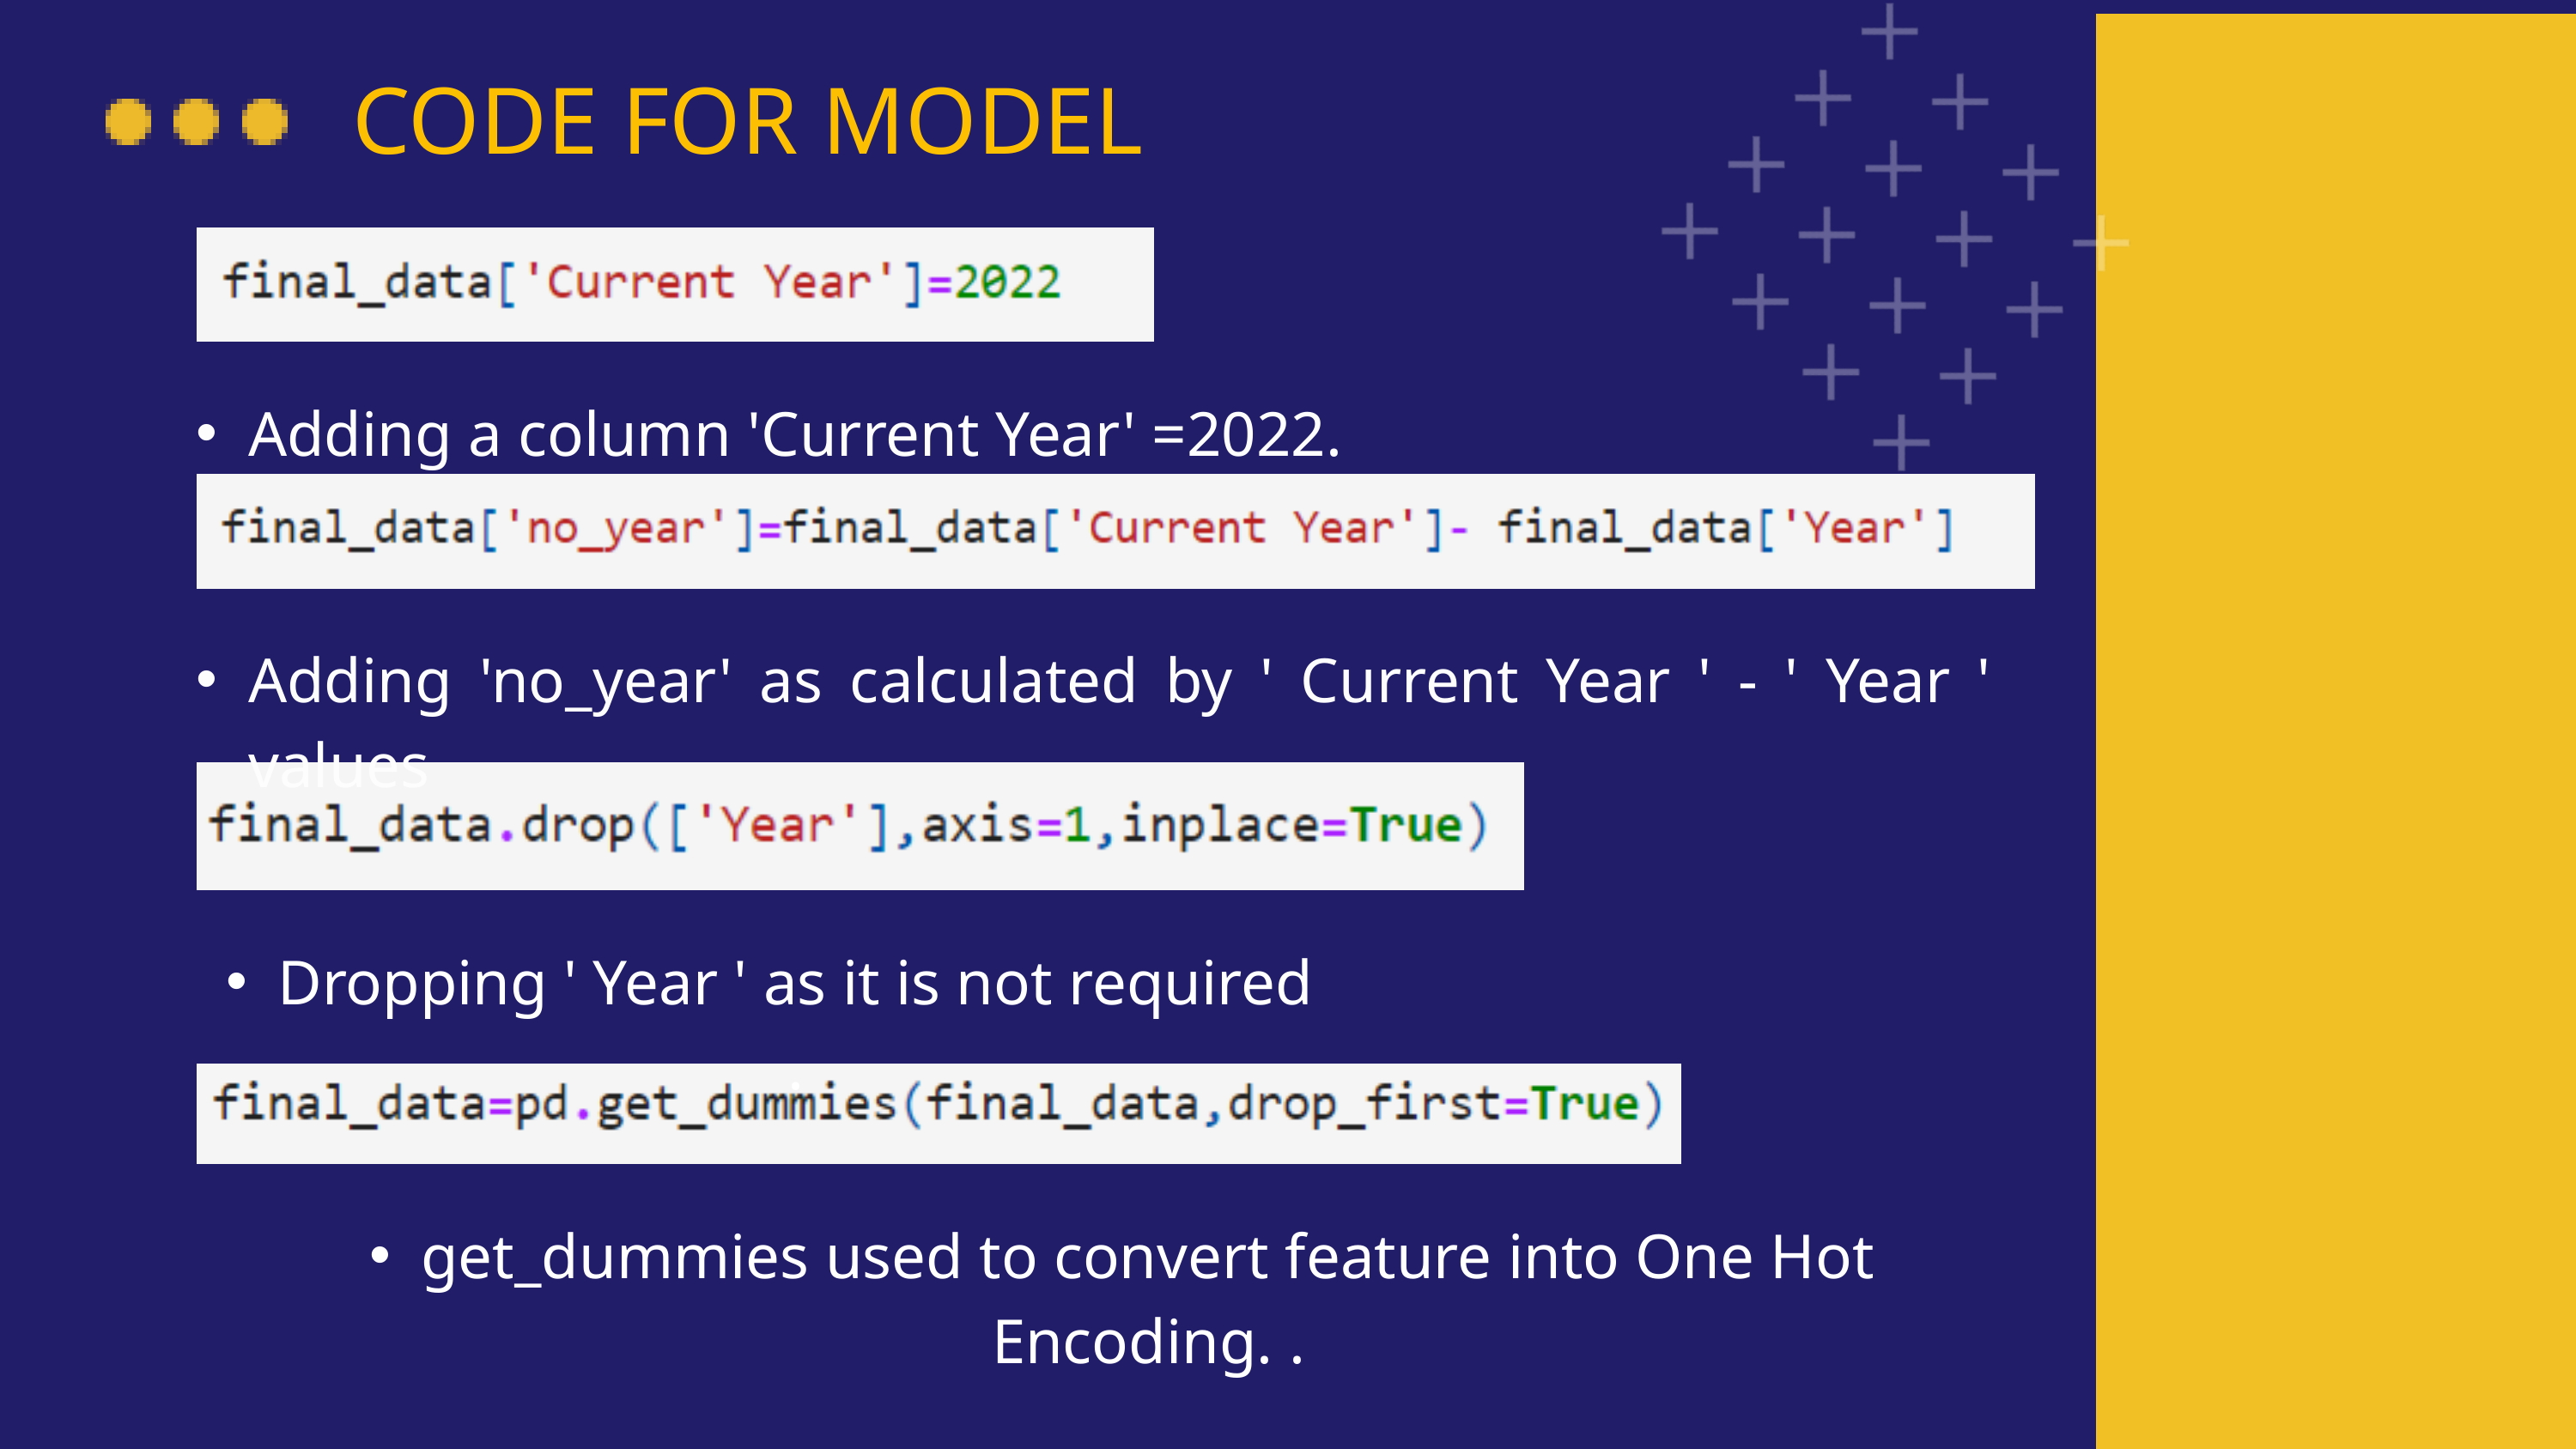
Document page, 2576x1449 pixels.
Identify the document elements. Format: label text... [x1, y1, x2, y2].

picture [106, 99, 288, 145]
text_box CODE FOR MODEL [352, 80, 1275, 173]
picture [1722, 73, 2067, 401]
text_box get_dummies used to convert feature into One Hot Encoding. . [173, 1205, 2021, 1376]
text_box Adding 'no_year' as calculated by ' Current Year ' - ' Year ' values [144, 629, 1994, 800]
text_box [2095, 13, 2576, 1449]
picture [196, 1064, 1682, 1165]
picture [196, 227, 1155, 342]
text_box Adding a column 'Current Year' =2022. [144, 382, 1344, 469]
text_box Dropping ' Year ' as it is not required . [173, 931, 1316, 1102]
picture [196, 761, 1524, 891]
picture [196, 473, 2035, 589]
